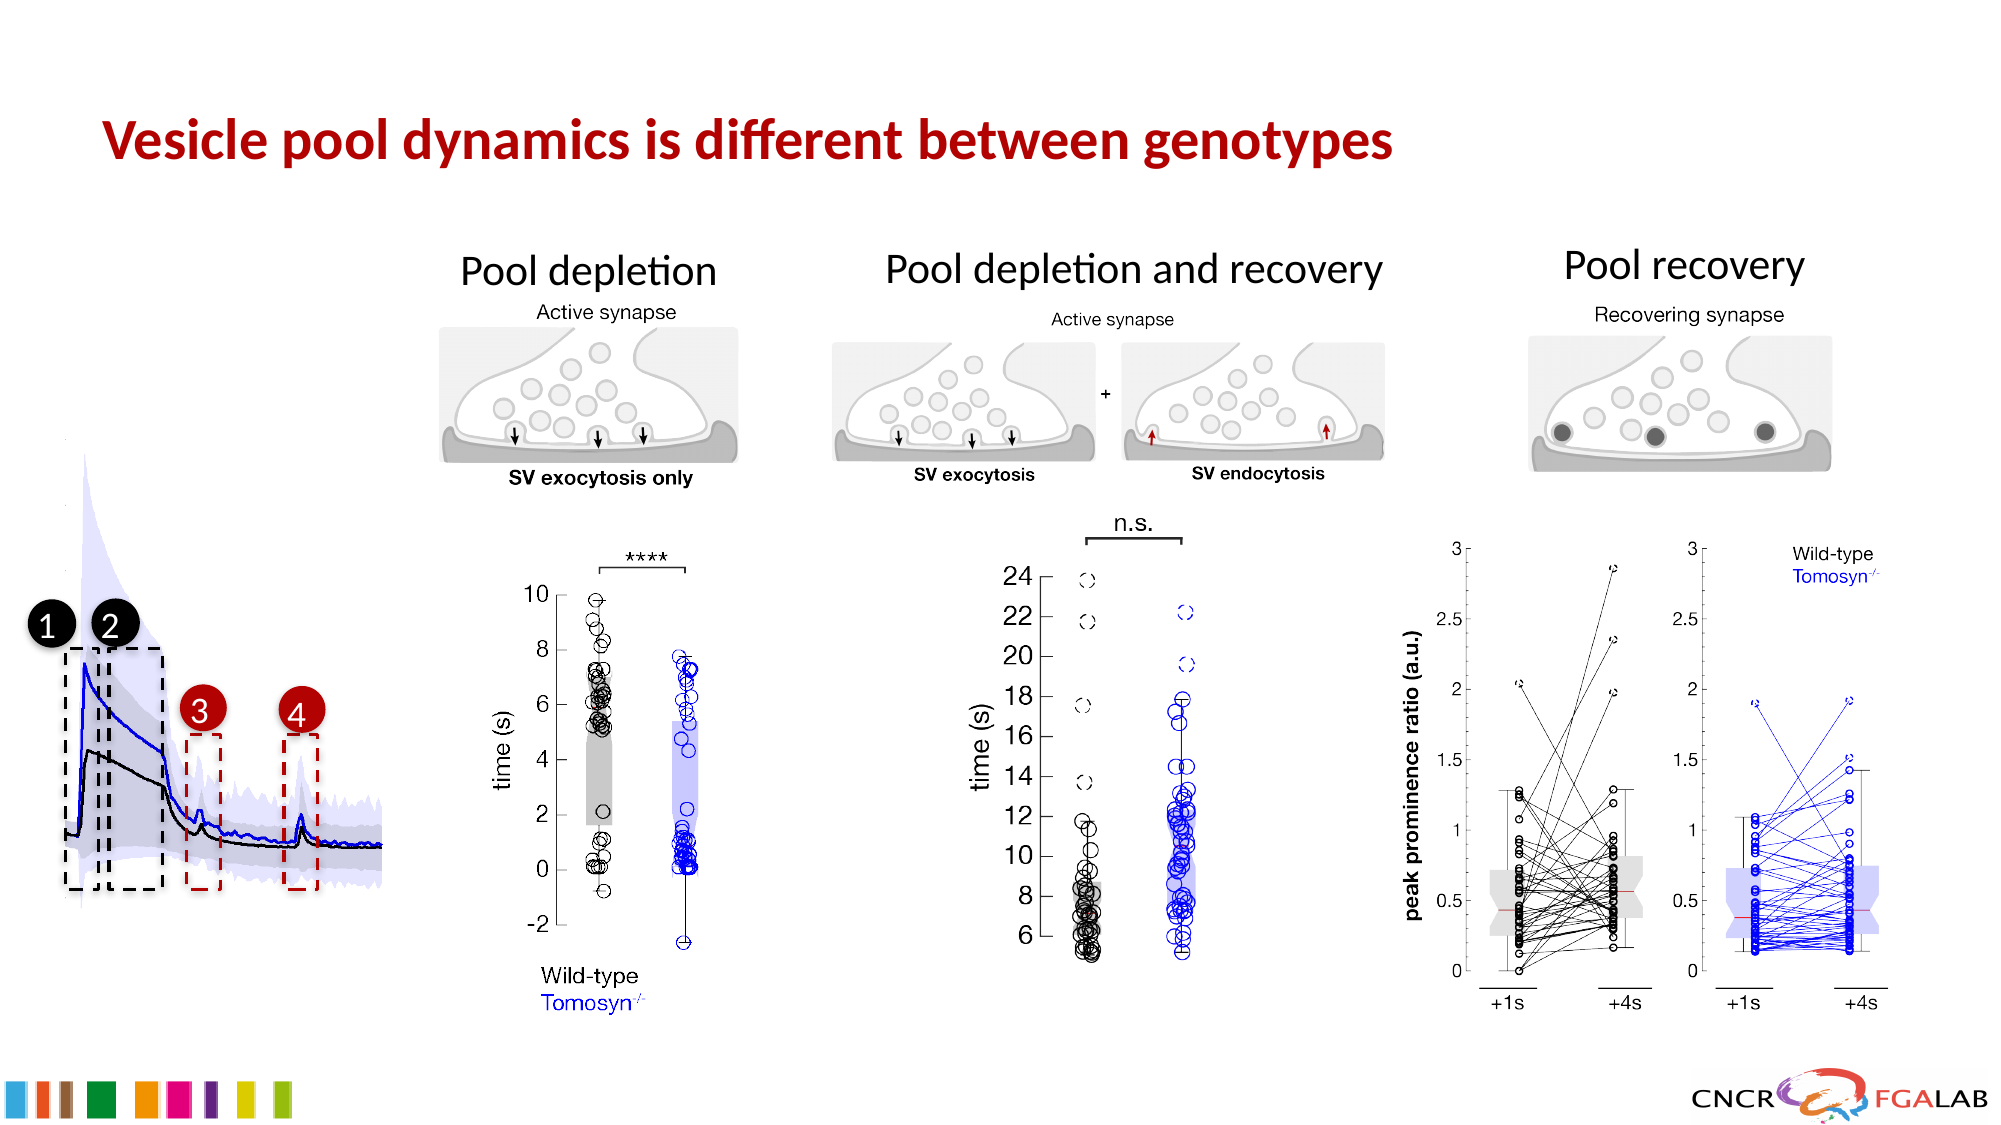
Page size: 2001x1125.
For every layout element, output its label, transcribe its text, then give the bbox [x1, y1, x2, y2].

text_box Pool depletion [445, 234, 733, 295]
picture [455, 526, 749, 1022]
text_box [179, 678, 227, 732]
picture [0, 1078, 315, 1125]
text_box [64, 384, 426, 913]
picture [939, 498, 1249, 985]
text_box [276, 682, 326, 734]
picture [1691, 1067, 1988, 1125]
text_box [26, 593, 76, 647]
picture [1520, 293, 1850, 474]
text_box Pool recovery [1549, 228, 1821, 292]
text_box Pool depletion and recovery [870, 231, 1399, 300]
picture [426, 296, 752, 502]
picture [824, 306, 1403, 493]
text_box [90, 593, 140, 647]
title Vesicle pool dynamics is different between genotypes [87, 63, 1913, 209]
picture [1377, 514, 1913, 1019]
